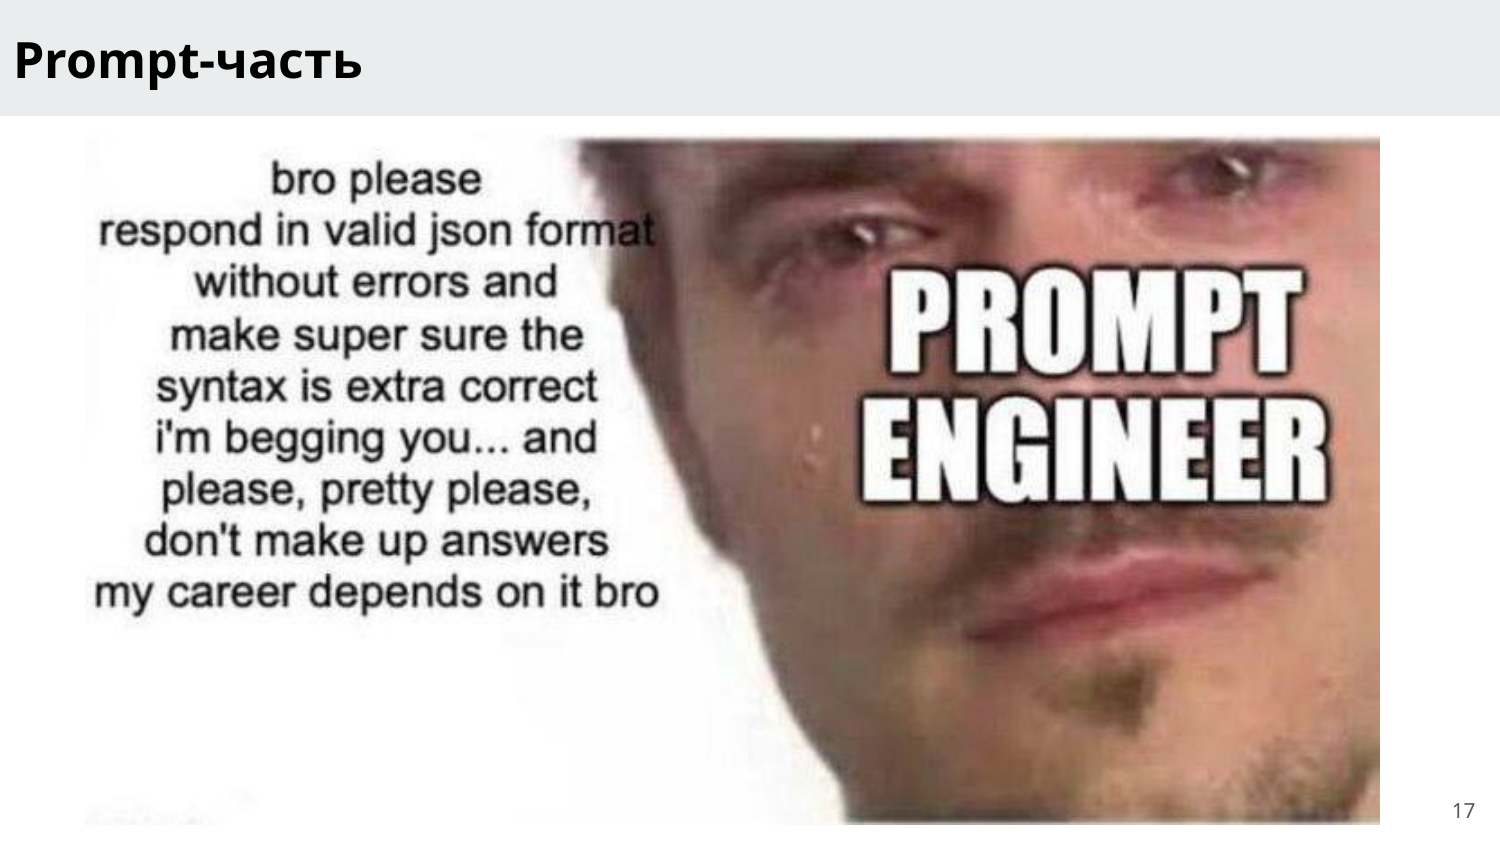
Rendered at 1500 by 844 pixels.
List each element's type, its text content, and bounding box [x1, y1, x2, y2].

text_box Prompt-часть [0, 0, 1500, 117]
slide_number ‹#› [1400, 779, 1491, 844]
picture [84, 133, 1380, 825]
